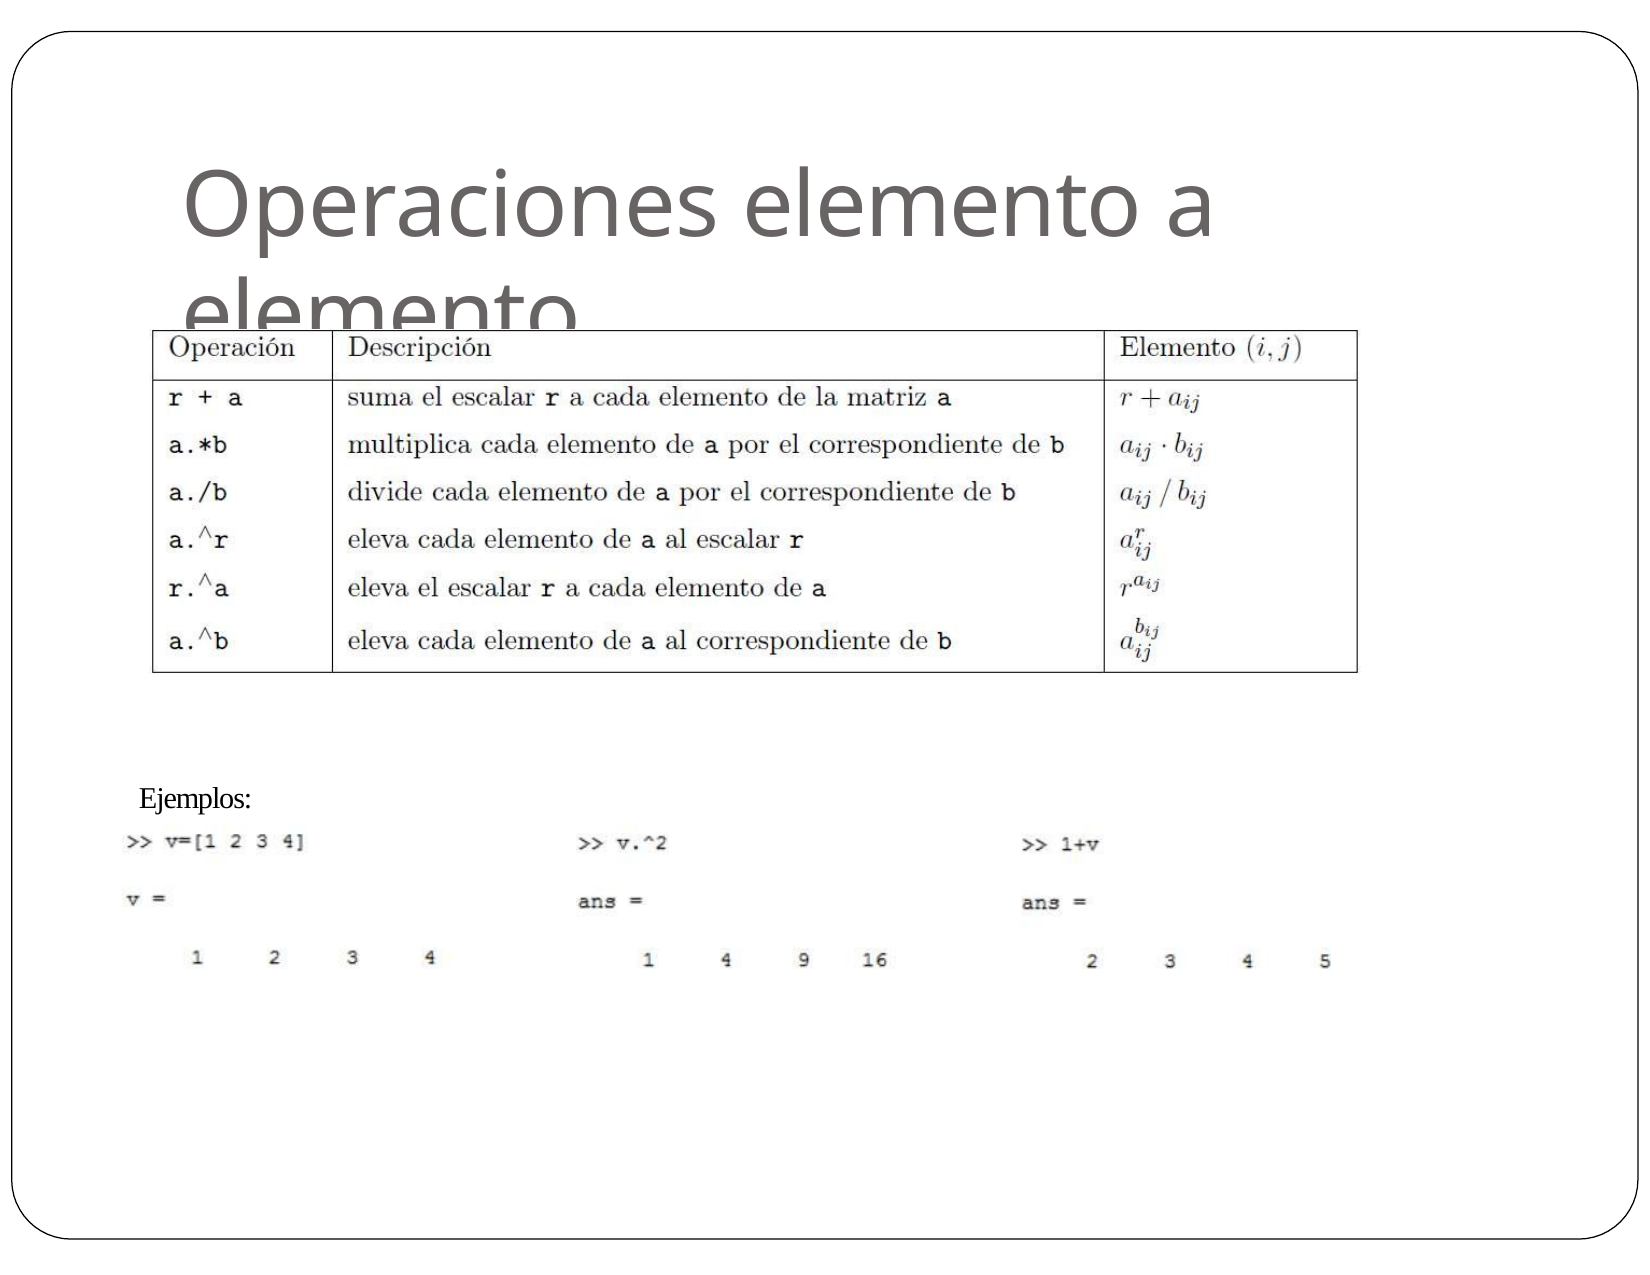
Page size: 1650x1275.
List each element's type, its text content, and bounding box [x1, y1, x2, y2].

picture [149, 329, 1361, 674]
picture [1021, 823, 1331, 970]
text_box Ejemplos: [136, 775, 254, 815]
title Operaciones elemento a elemento [179, 143, 1512, 366]
picture [122, 823, 454, 971]
picture [575, 823, 896, 970]
